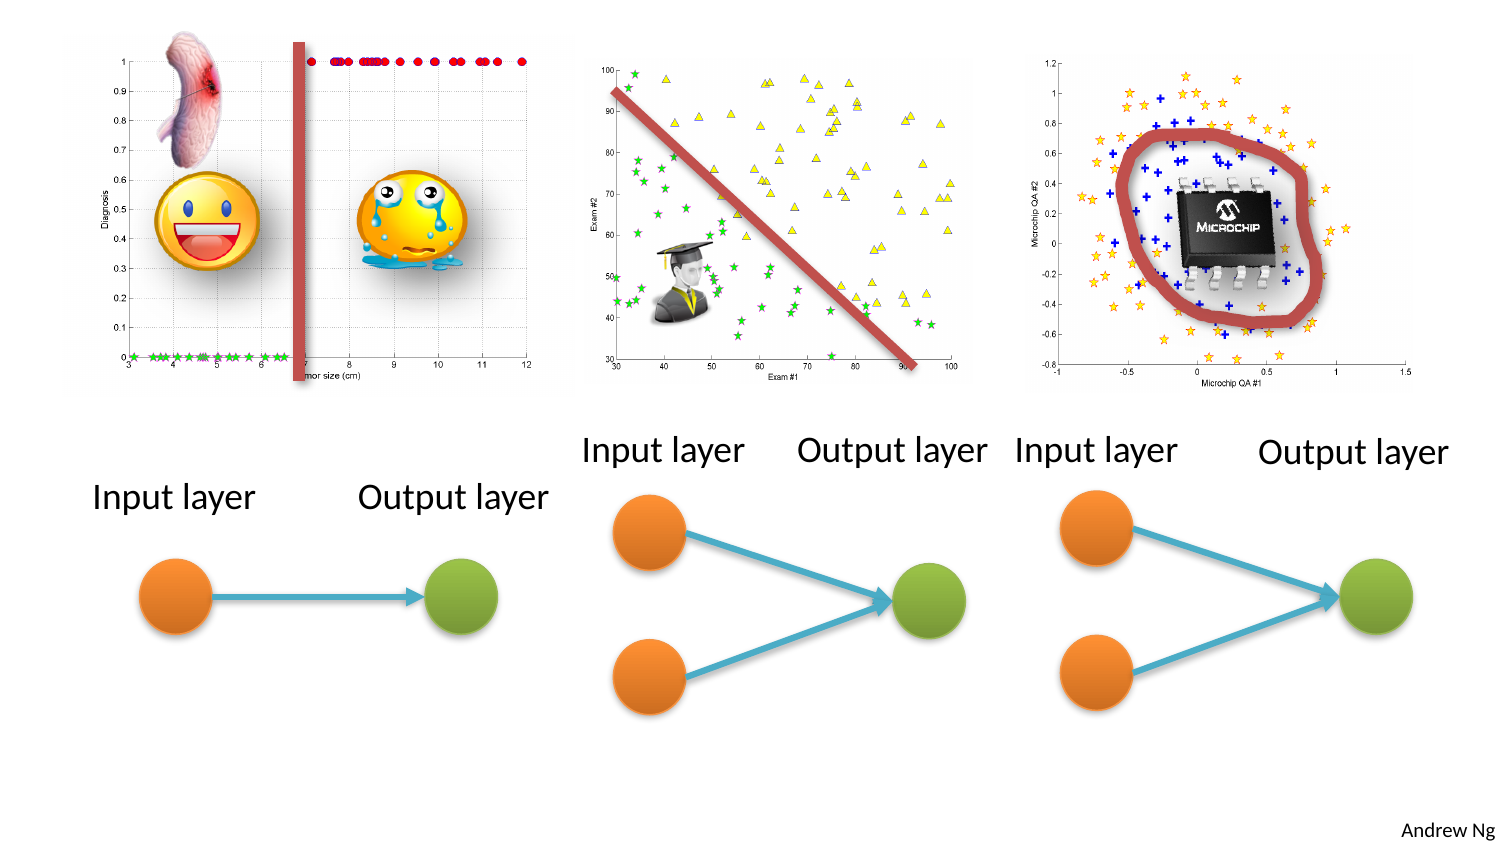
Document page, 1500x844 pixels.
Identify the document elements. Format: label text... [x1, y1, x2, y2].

text_box [424, 558, 499, 636]
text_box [1132, 596, 1341, 674]
text_box [612, 638, 686, 716]
text_box Output layer [782, 417, 1004, 478]
text_box [898, 562, 967, 640]
text_box Output layer [343, 464, 565, 525]
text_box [685, 600, 894, 678]
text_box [685, 532, 894, 600]
text_box [612, 494, 687, 572]
text_box [1059, 490, 1134, 567]
text_box [138, 558, 213, 636]
picture [1152, 163, 1293, 304]
text_box Input layer [1004, 417, 1194, 478]
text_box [584, 58, 973, 384]
text_box Output layer [1243, 419, 1465, 480]
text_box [1132, 528, 1341, 596]
text_box [1345, 558, 1414, 636]
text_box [62, 34, 576, 397]
text_box Input layer [77, 464, 272, 525]
picture [144, 24, 226, 173]
picture [637, 239, 726, 328]
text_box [1024, 53, 1413, 393]
text_box Input layer [566, 417, 761, 478]
text_box [1059, 634, 1133, 712]
